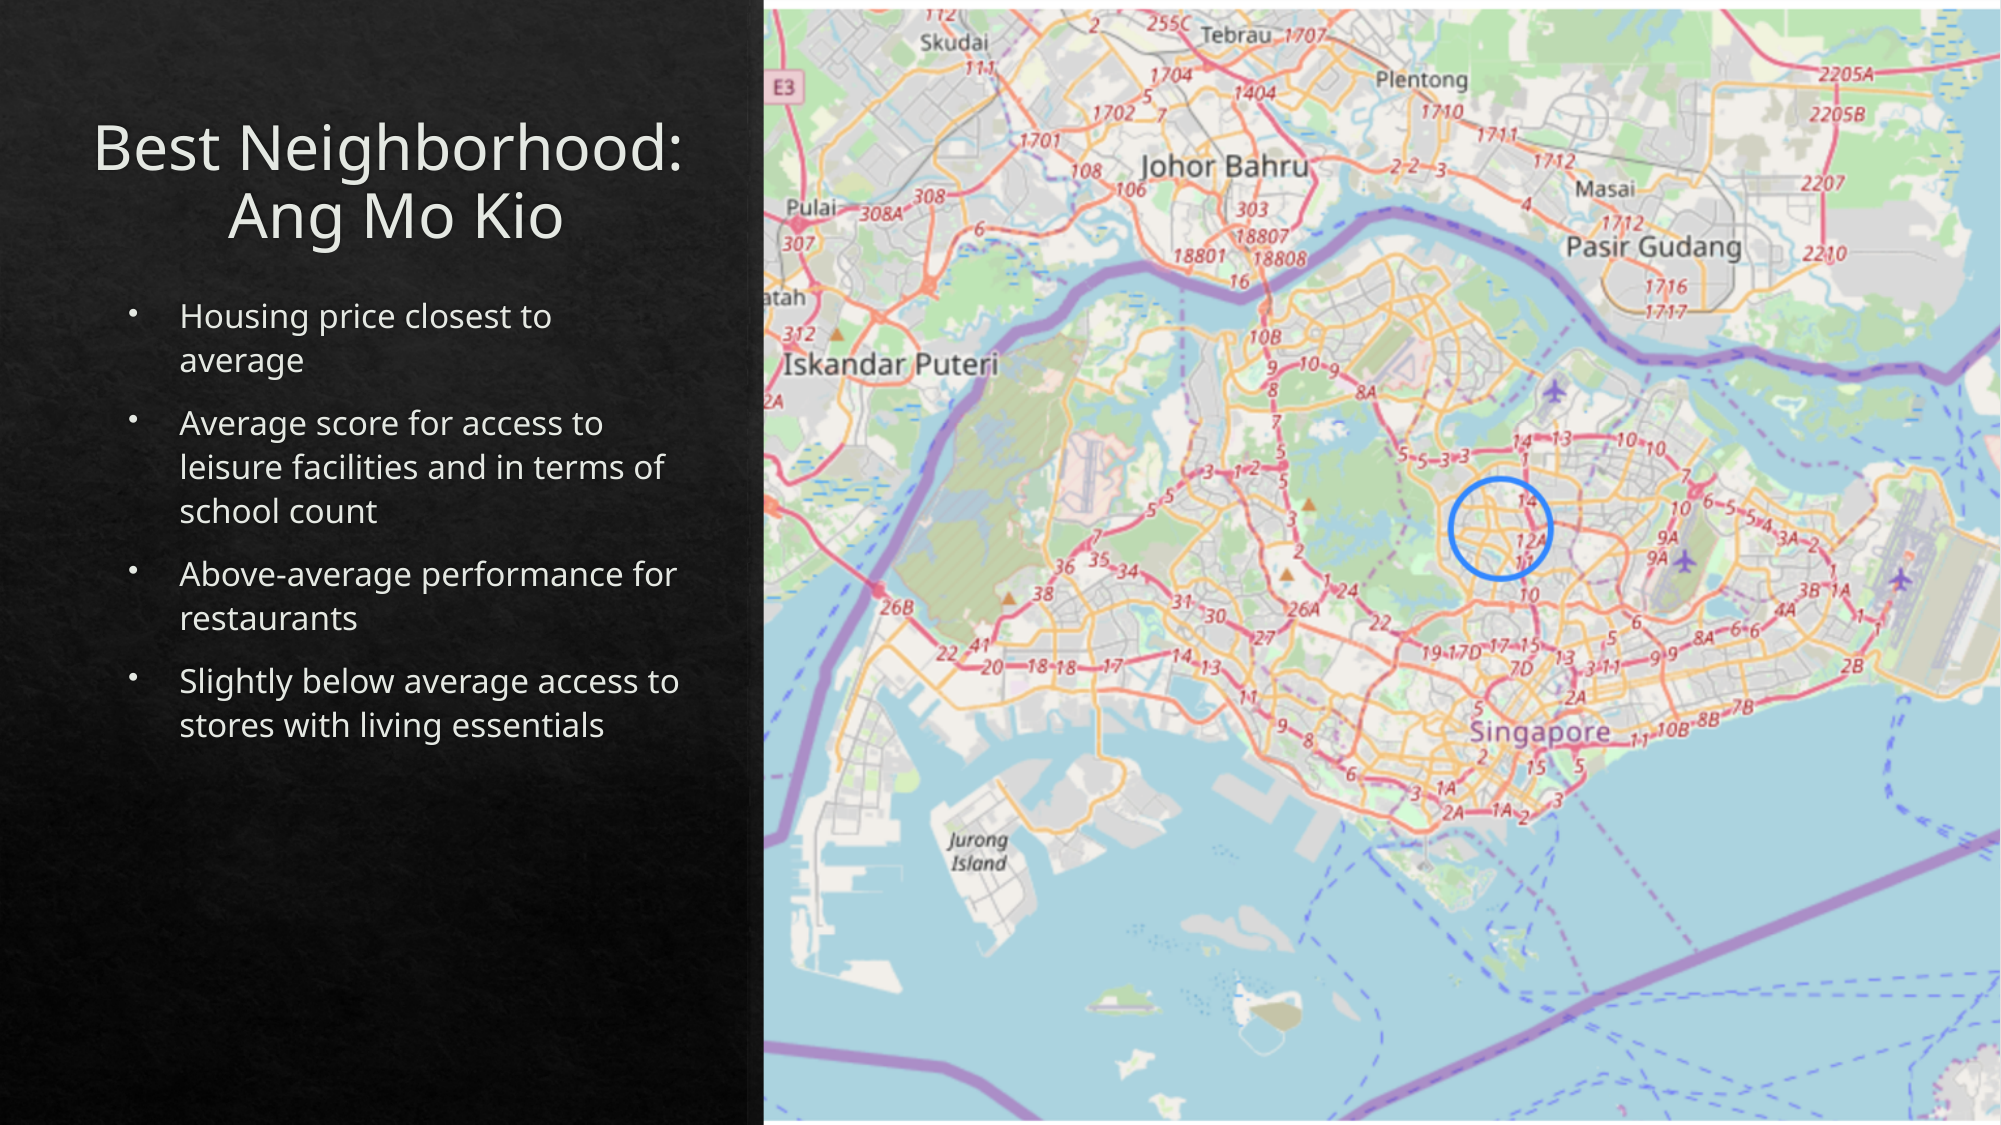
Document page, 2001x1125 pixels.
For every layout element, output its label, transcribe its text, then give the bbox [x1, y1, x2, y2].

text_box [0, 0, 740, 1125]
list Housing price closest to average Average score for access to leisure facilities and in terms of school count Above-average performance for restaurants Slightly below average access to stores with living essentials [108, 284, 701, 950]
picture [746, 0, 2000, 1125]
title Best Neighborhood: Ang Mo Kio [47, 99, 737, 260]
